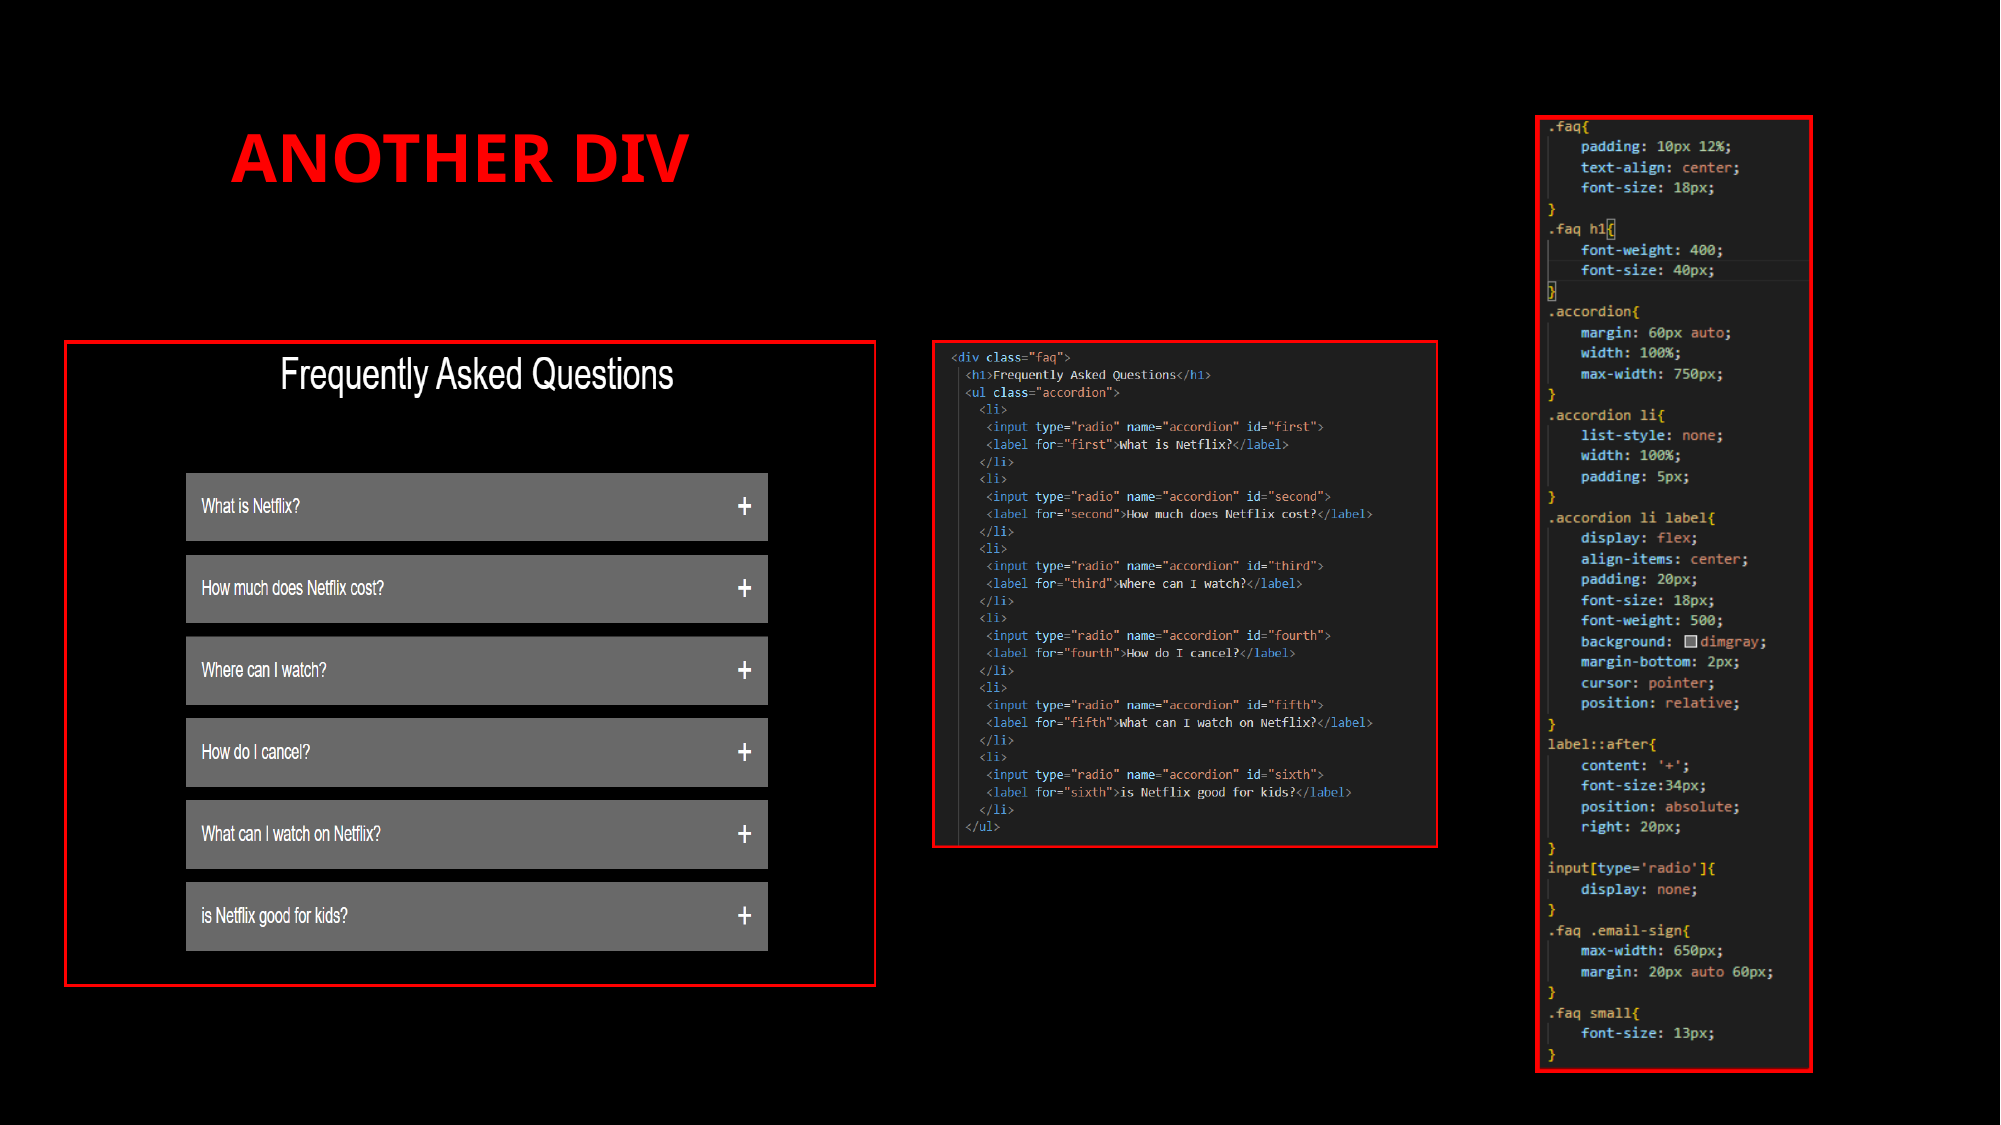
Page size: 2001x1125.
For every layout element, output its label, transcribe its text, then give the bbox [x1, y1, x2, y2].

picture [931, 340, 1438, 848]
picture [64, 340, 876, 988]
title Another div [216, 0, 1842, 313]
picture [1535, 114, 1813, 1073]
